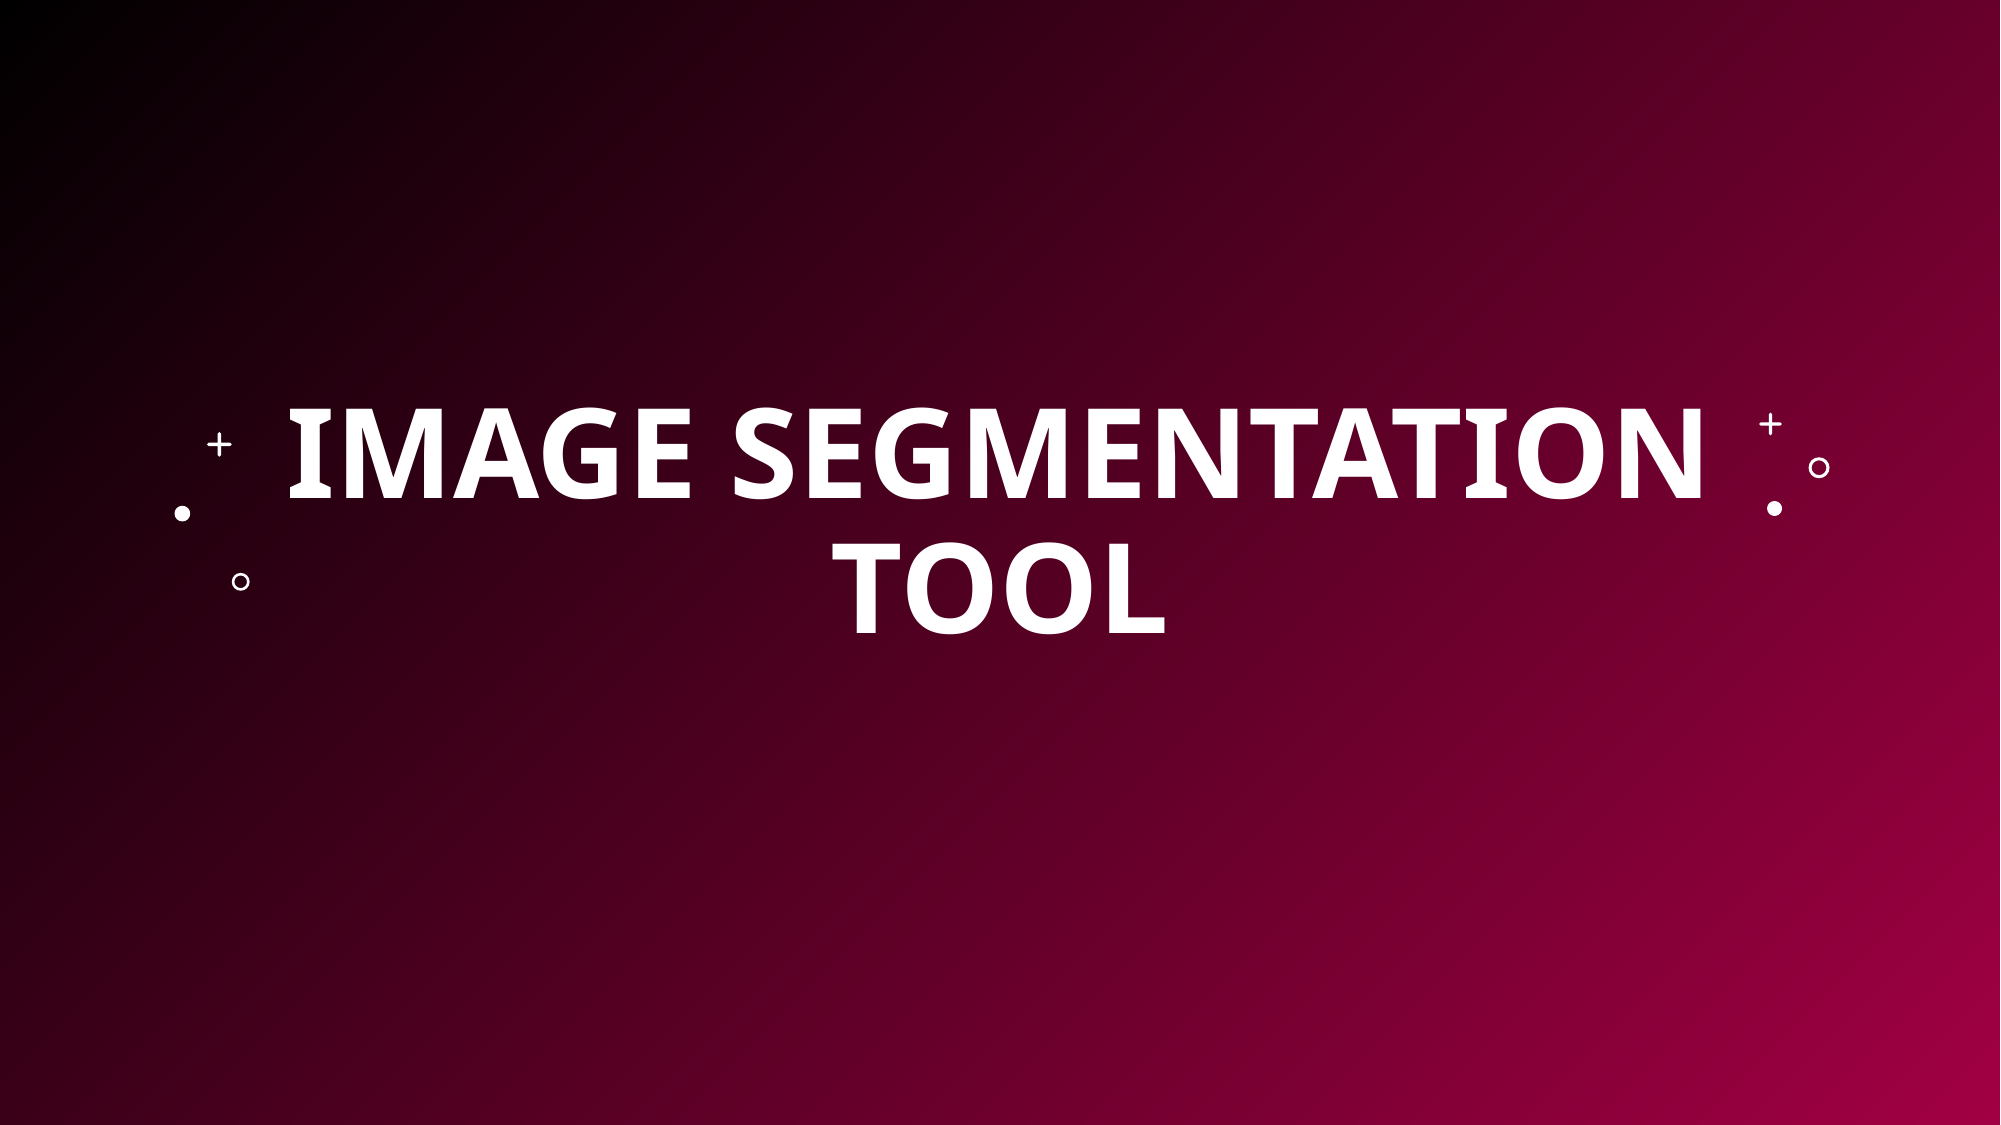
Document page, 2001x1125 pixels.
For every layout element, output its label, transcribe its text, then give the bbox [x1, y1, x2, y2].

title Image SEGMENTATION tool [249, 284, 1750, 669]
